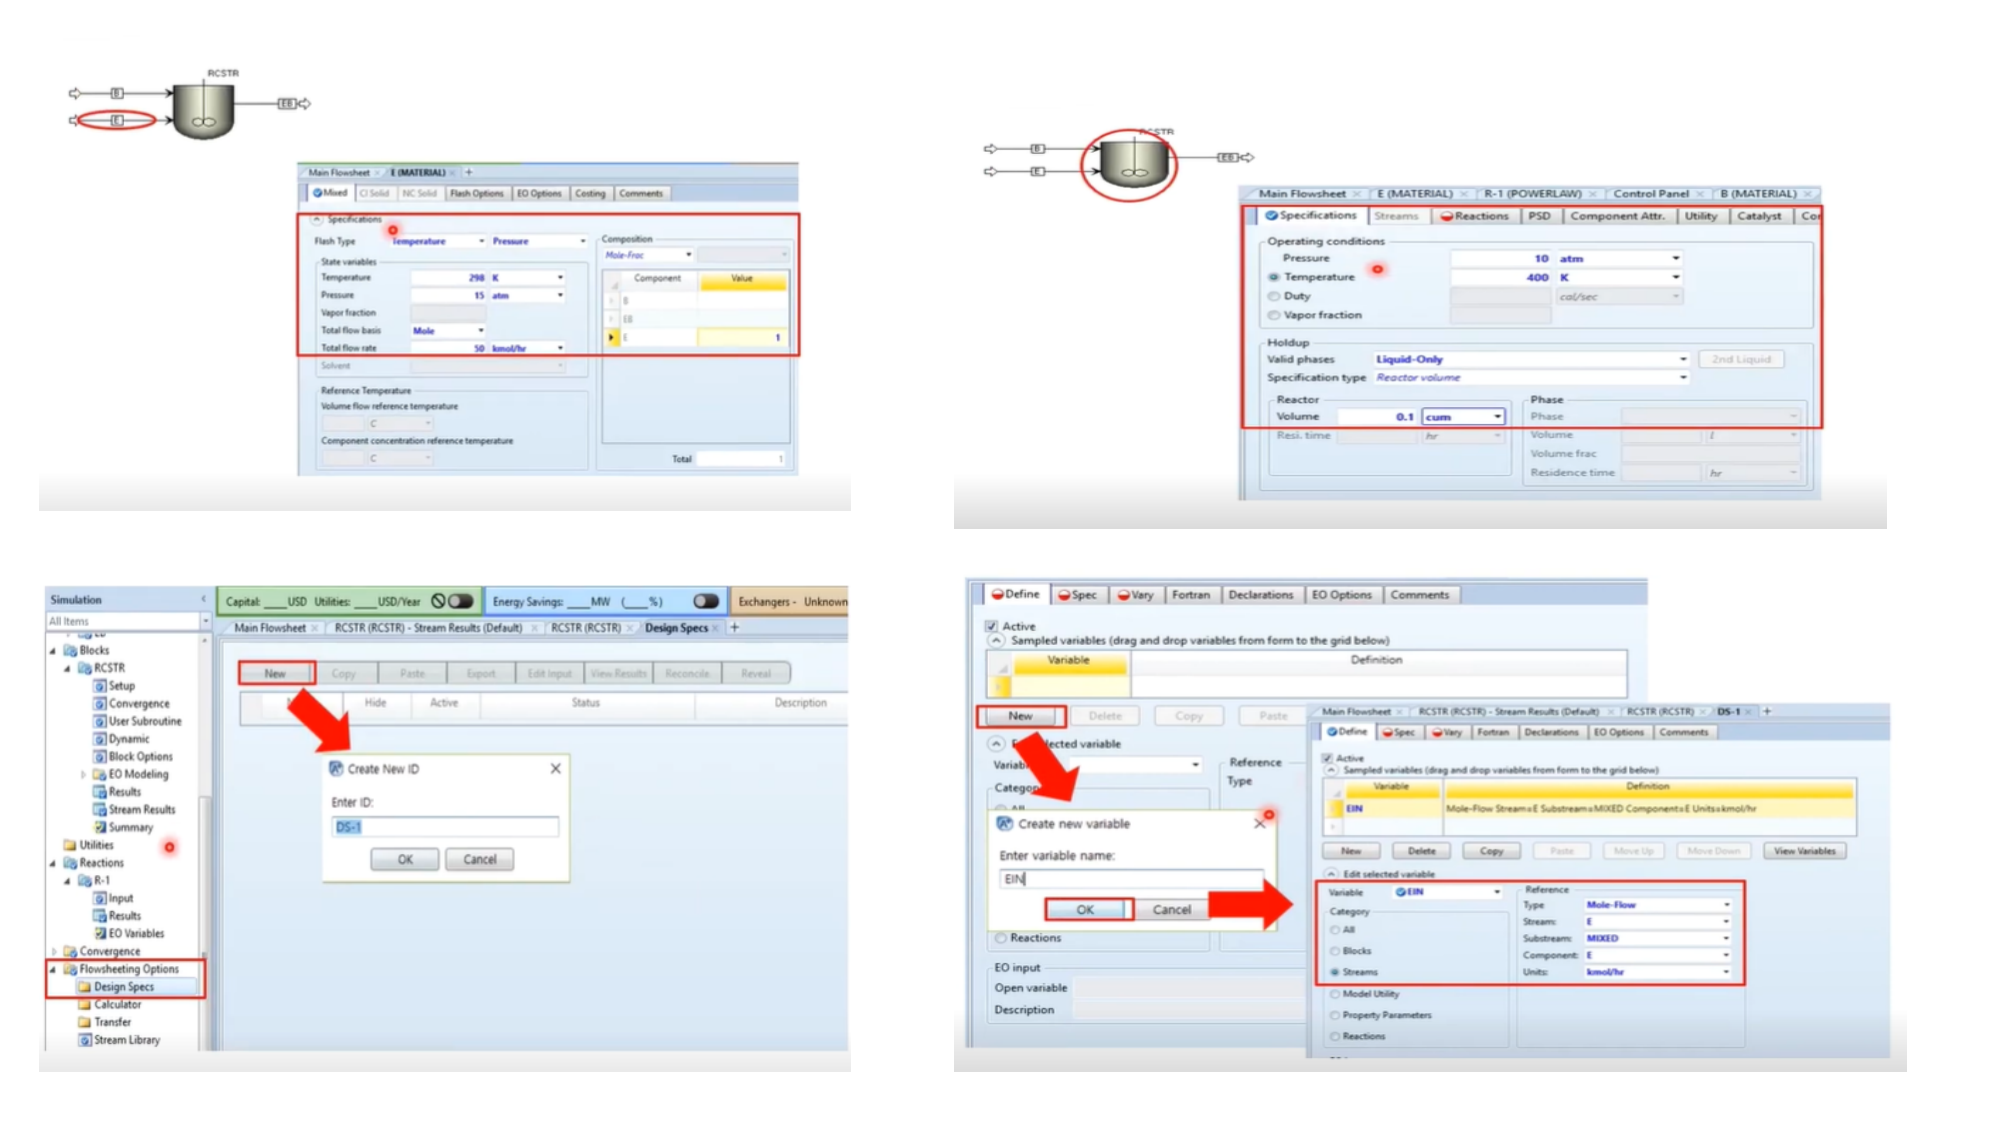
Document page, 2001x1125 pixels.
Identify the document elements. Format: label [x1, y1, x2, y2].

picture [954, 81, 1887, 529]
picture [39, 24, 851, 511]
picture [954, 551, 1907, 1072]
picture [39, 584, 851, 1072]
